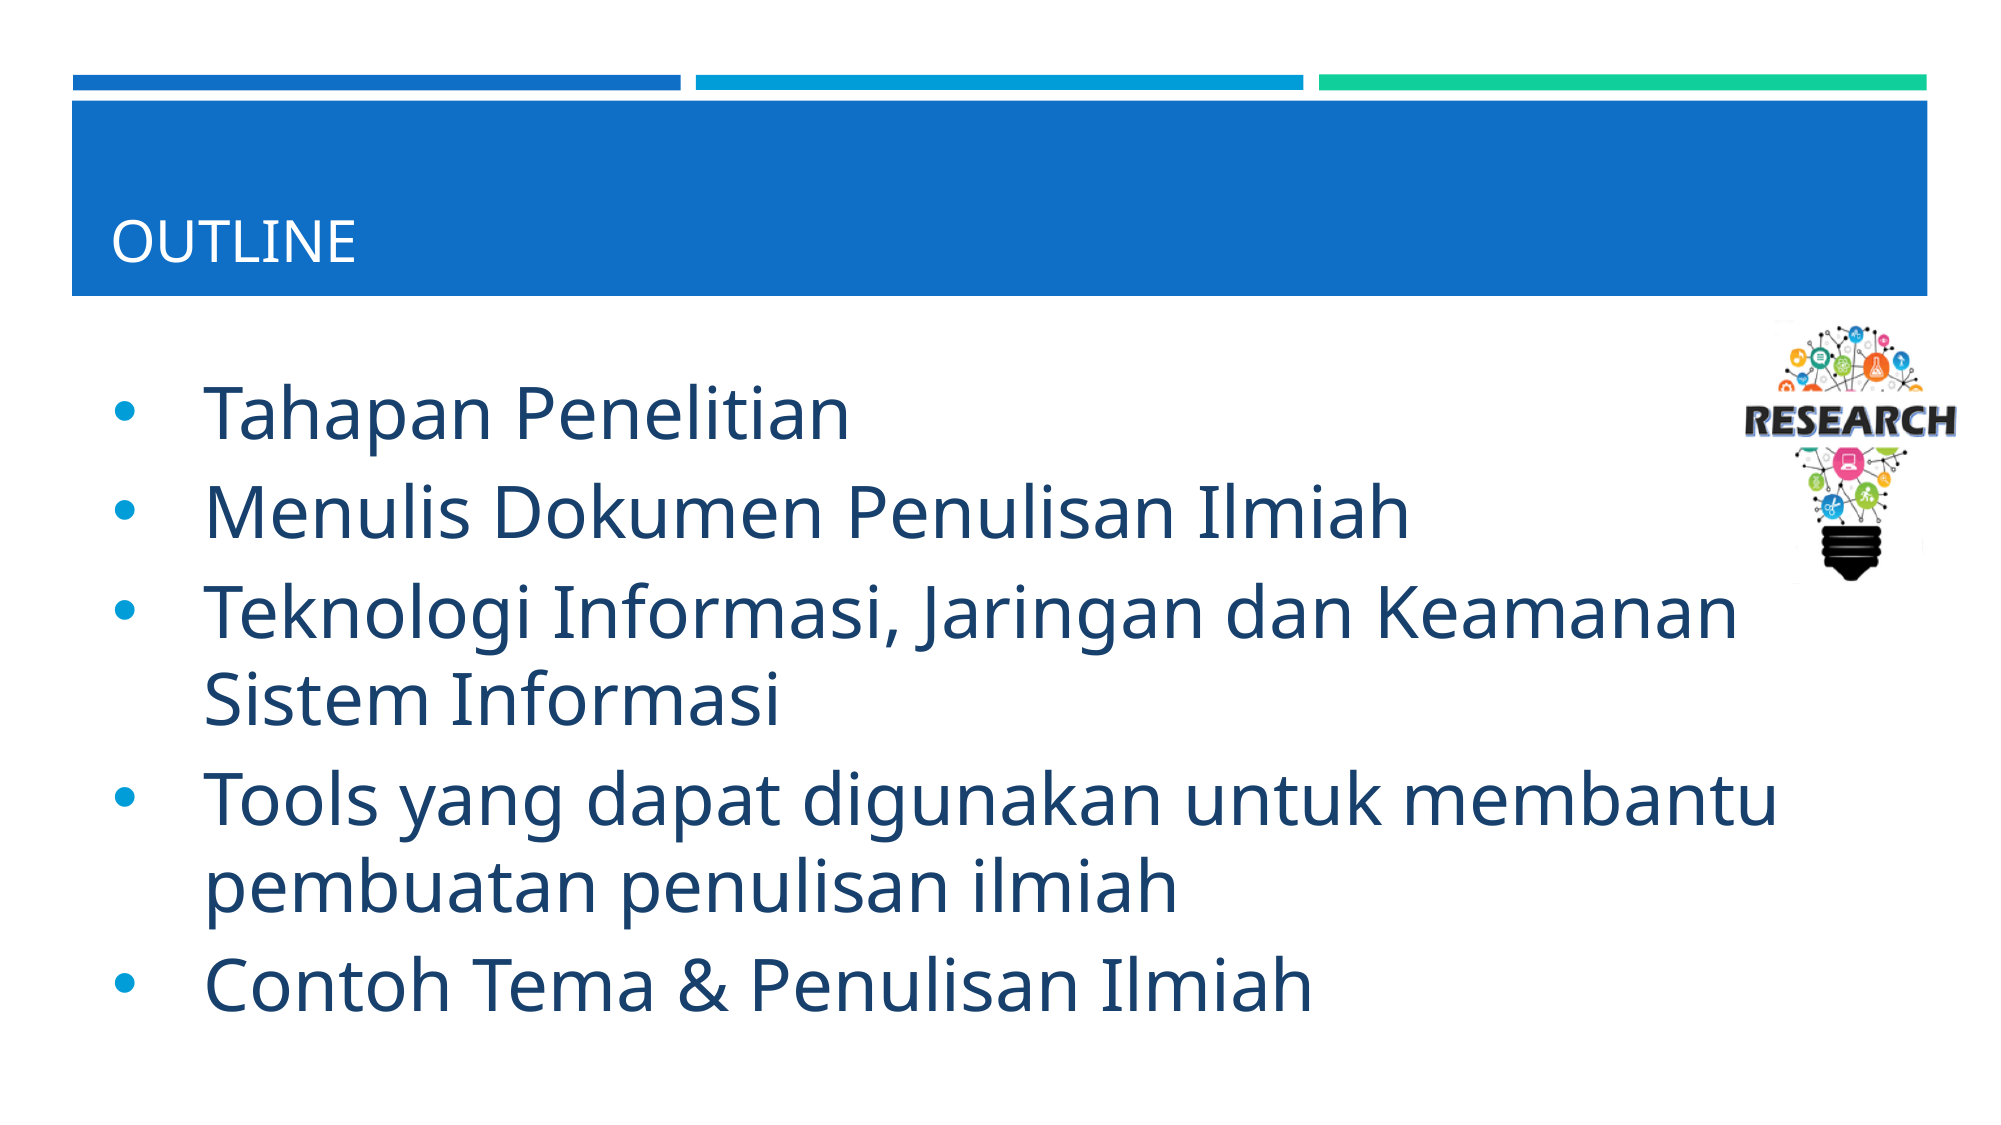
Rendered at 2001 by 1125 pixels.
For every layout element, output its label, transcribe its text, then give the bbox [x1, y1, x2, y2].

title OUTLINE [95, 115, 1905, 282]
picture [1738, 320, 1962, 585]
list Tahapan Penelitian Menulis Dokumen Penulisan Ilmiah Teknologi Informasi, Jaringan dan Keamanan Sistem Informasi Tools yang dapat digunakan untuk membantu pembuatan penulisan ilmiah Contoh Tema & Penulisan Ilmiah [95, 357, 1905, 1036]
